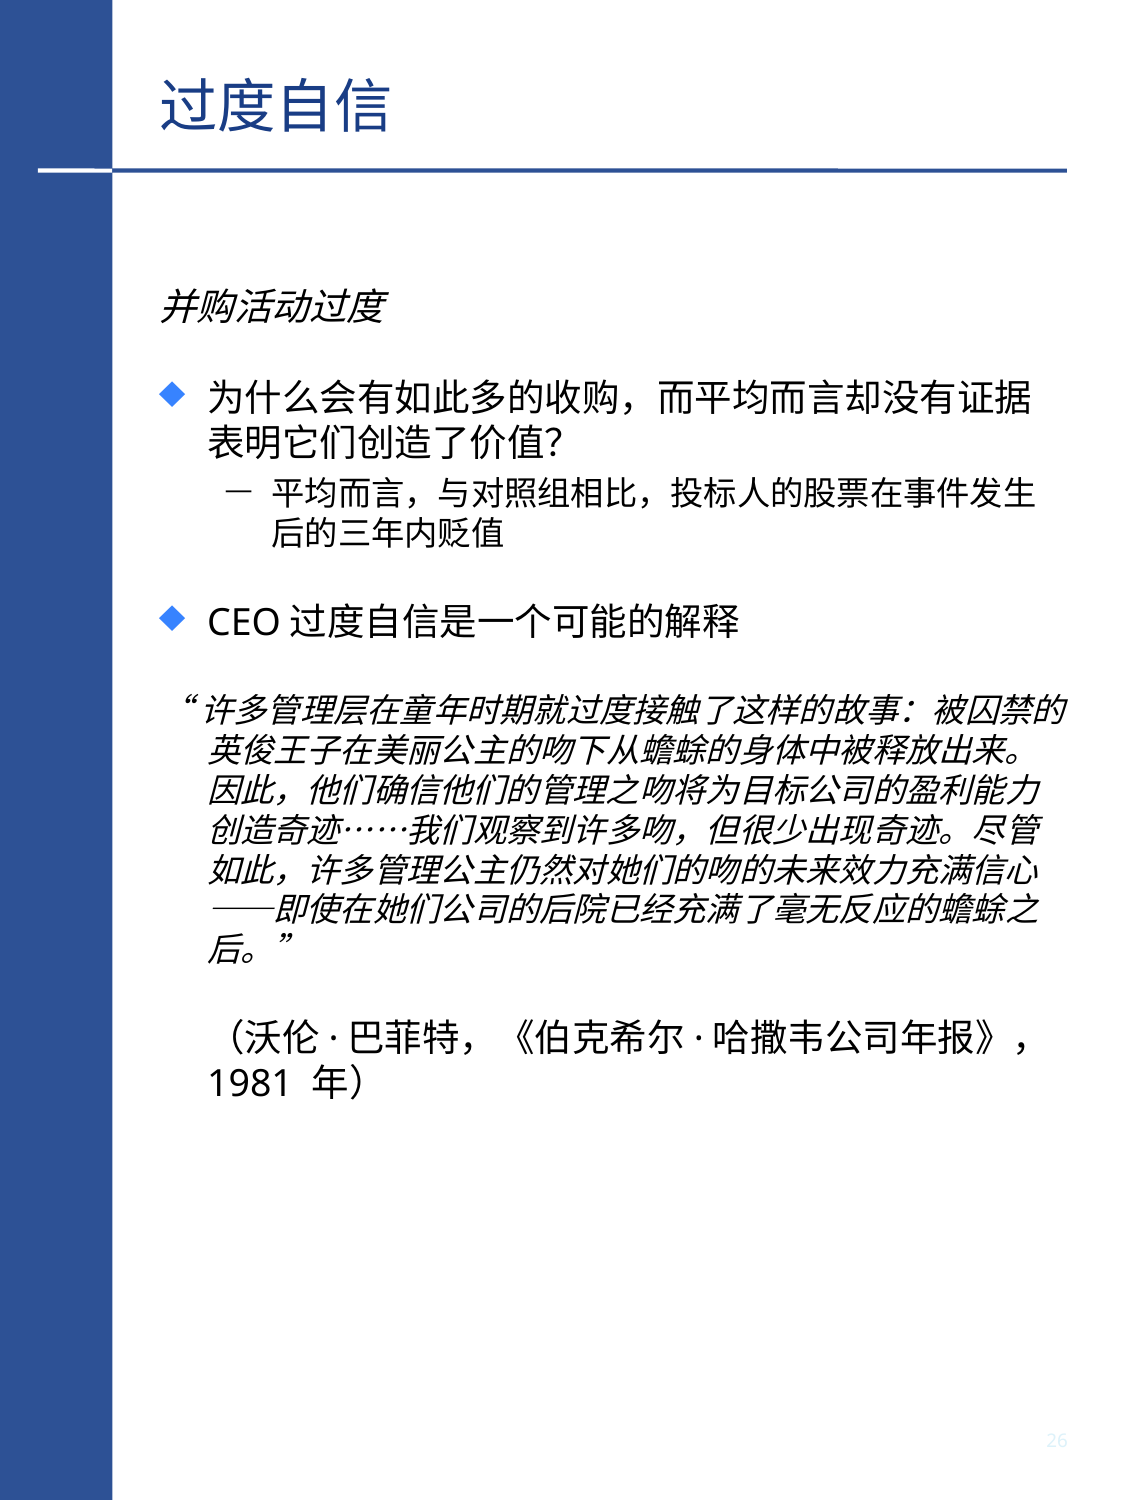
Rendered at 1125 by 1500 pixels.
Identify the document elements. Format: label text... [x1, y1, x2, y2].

list 并购活动过度 为什么会有如此多的收购，而平均而言却没有证据表明它们创造了价值？ 平均而言，与对照组相比，投标人的股票在事件发生后的三年内贬值 CEO过度自信是一个可能的解释 “许多管理层在童年时期就过度接触了这样的故事：被囚禁的英俊王子在美丽公主的吻下从蟾蜍的身体中被释放出来。因此，他们确信他们的管理之吻将为目标公司的盈利能力创造奇迹……我们观察到许多吻，但很少出现奇迹。尽管如此，许多管理公主仍然对她们的吻的未来效力充满信心——即使在她们公司的后院已经充满了毫无反应的蟾蜍之后。” （沃伦·巴菲特，《伯克希尔·哈撒韦公司年报》，1981 年） [158, 283, 1069, 1317]
slide_number 25 [1021, 1378, 1069, 1455]
title 过度自信 [159, 54, 1069, 154]
